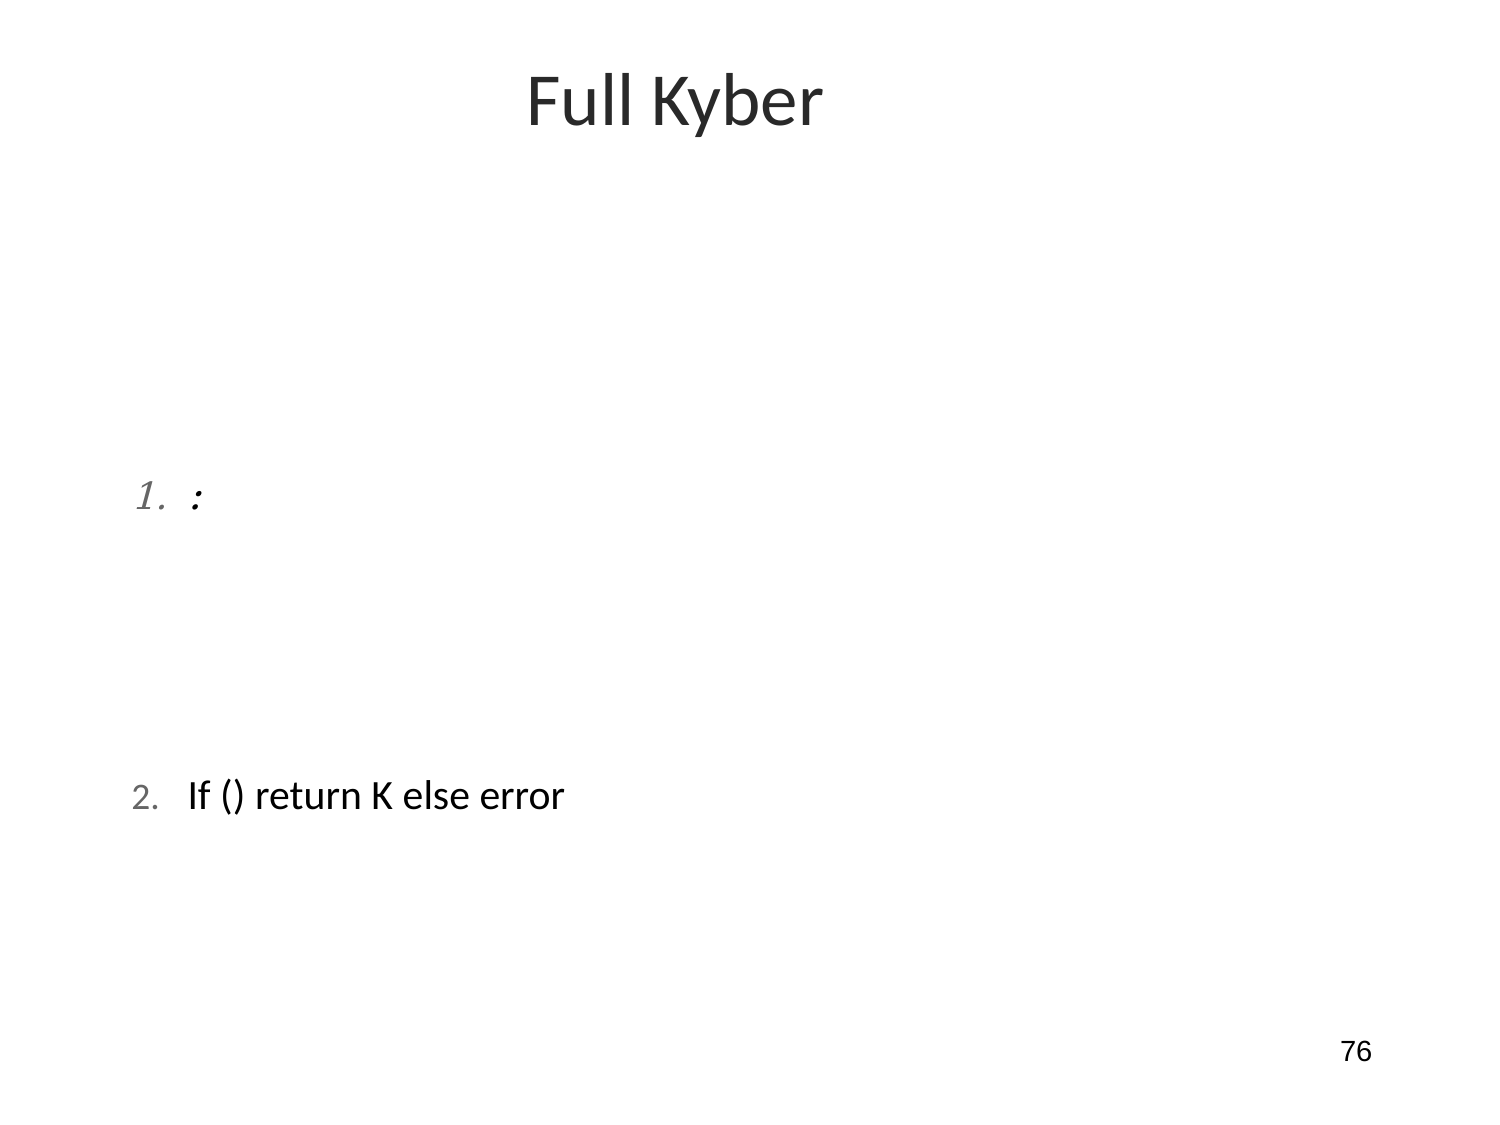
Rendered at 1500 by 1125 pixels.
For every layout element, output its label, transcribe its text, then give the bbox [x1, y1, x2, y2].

slide_number 76 [1074, 1024, 1388, 1101]
text_box Full Kyber [150, 52, 1201, 150]
